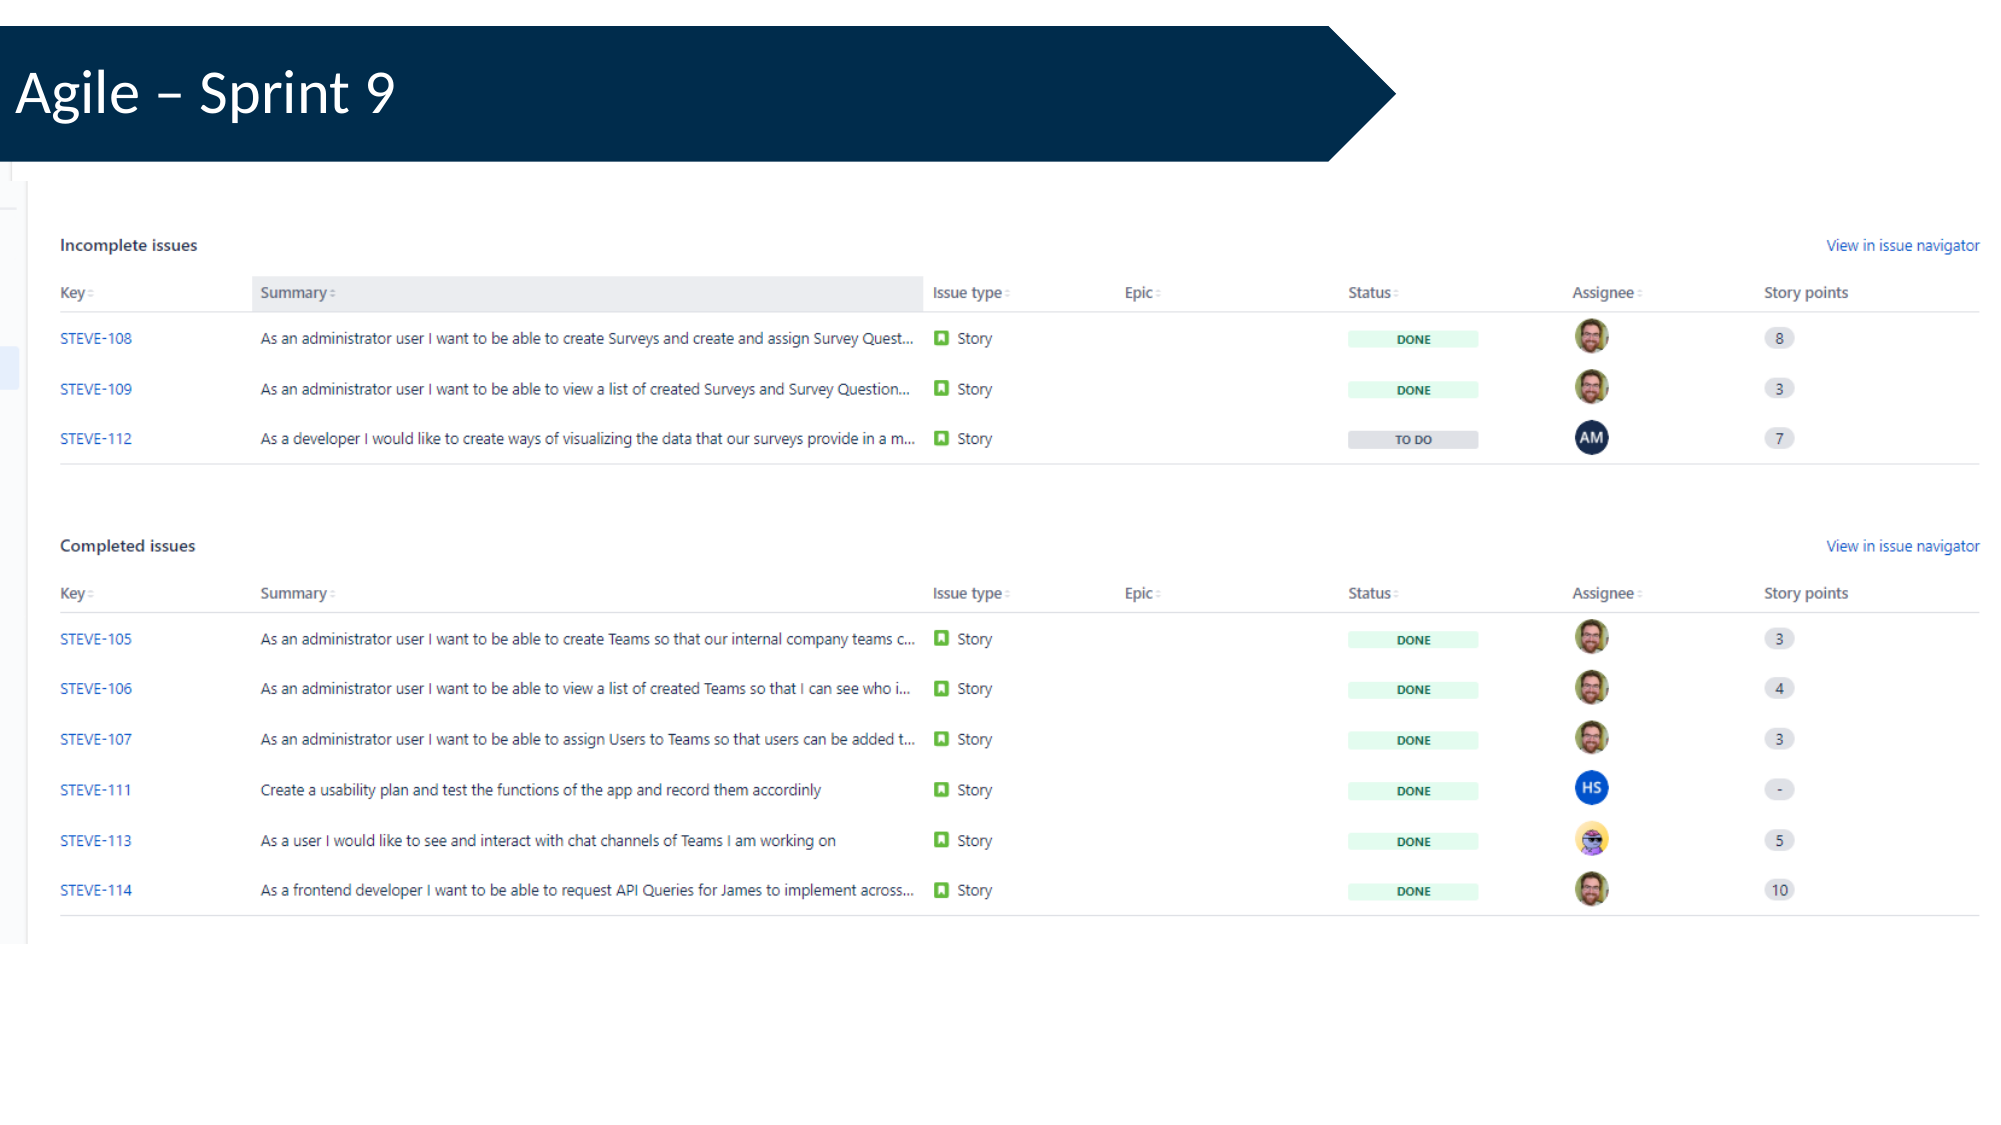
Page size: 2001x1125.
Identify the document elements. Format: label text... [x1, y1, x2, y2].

picture [0, 139, 2000, 944]
text_box Agile – Sprint 9 [0, 27, 1395, 139]
